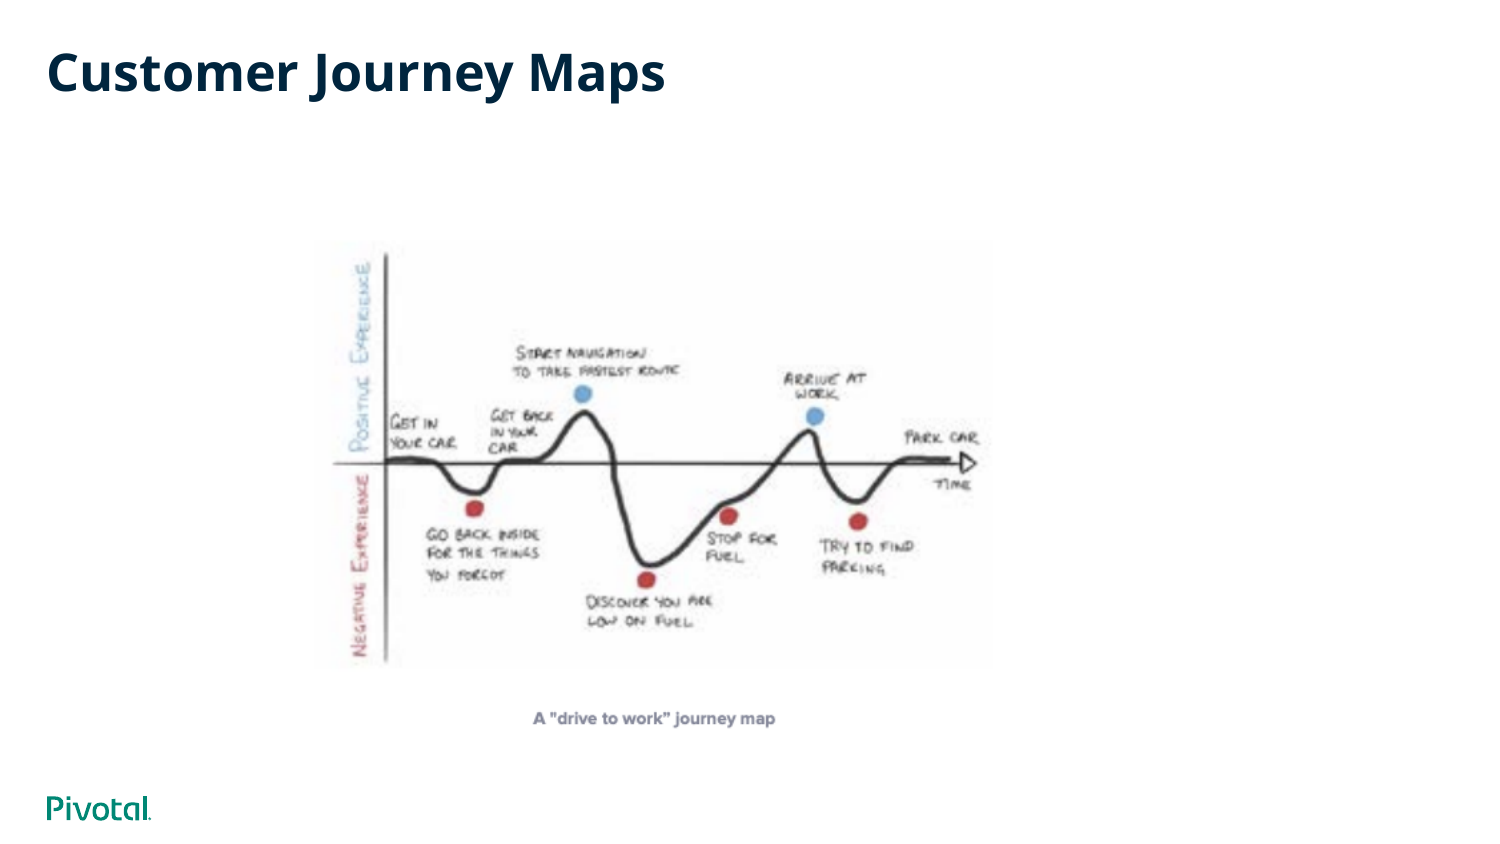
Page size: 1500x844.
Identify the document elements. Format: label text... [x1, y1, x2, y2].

title Customer Journey Maps [31, 24, 1453, 90]
picture [283, 233, 1064, 744]
